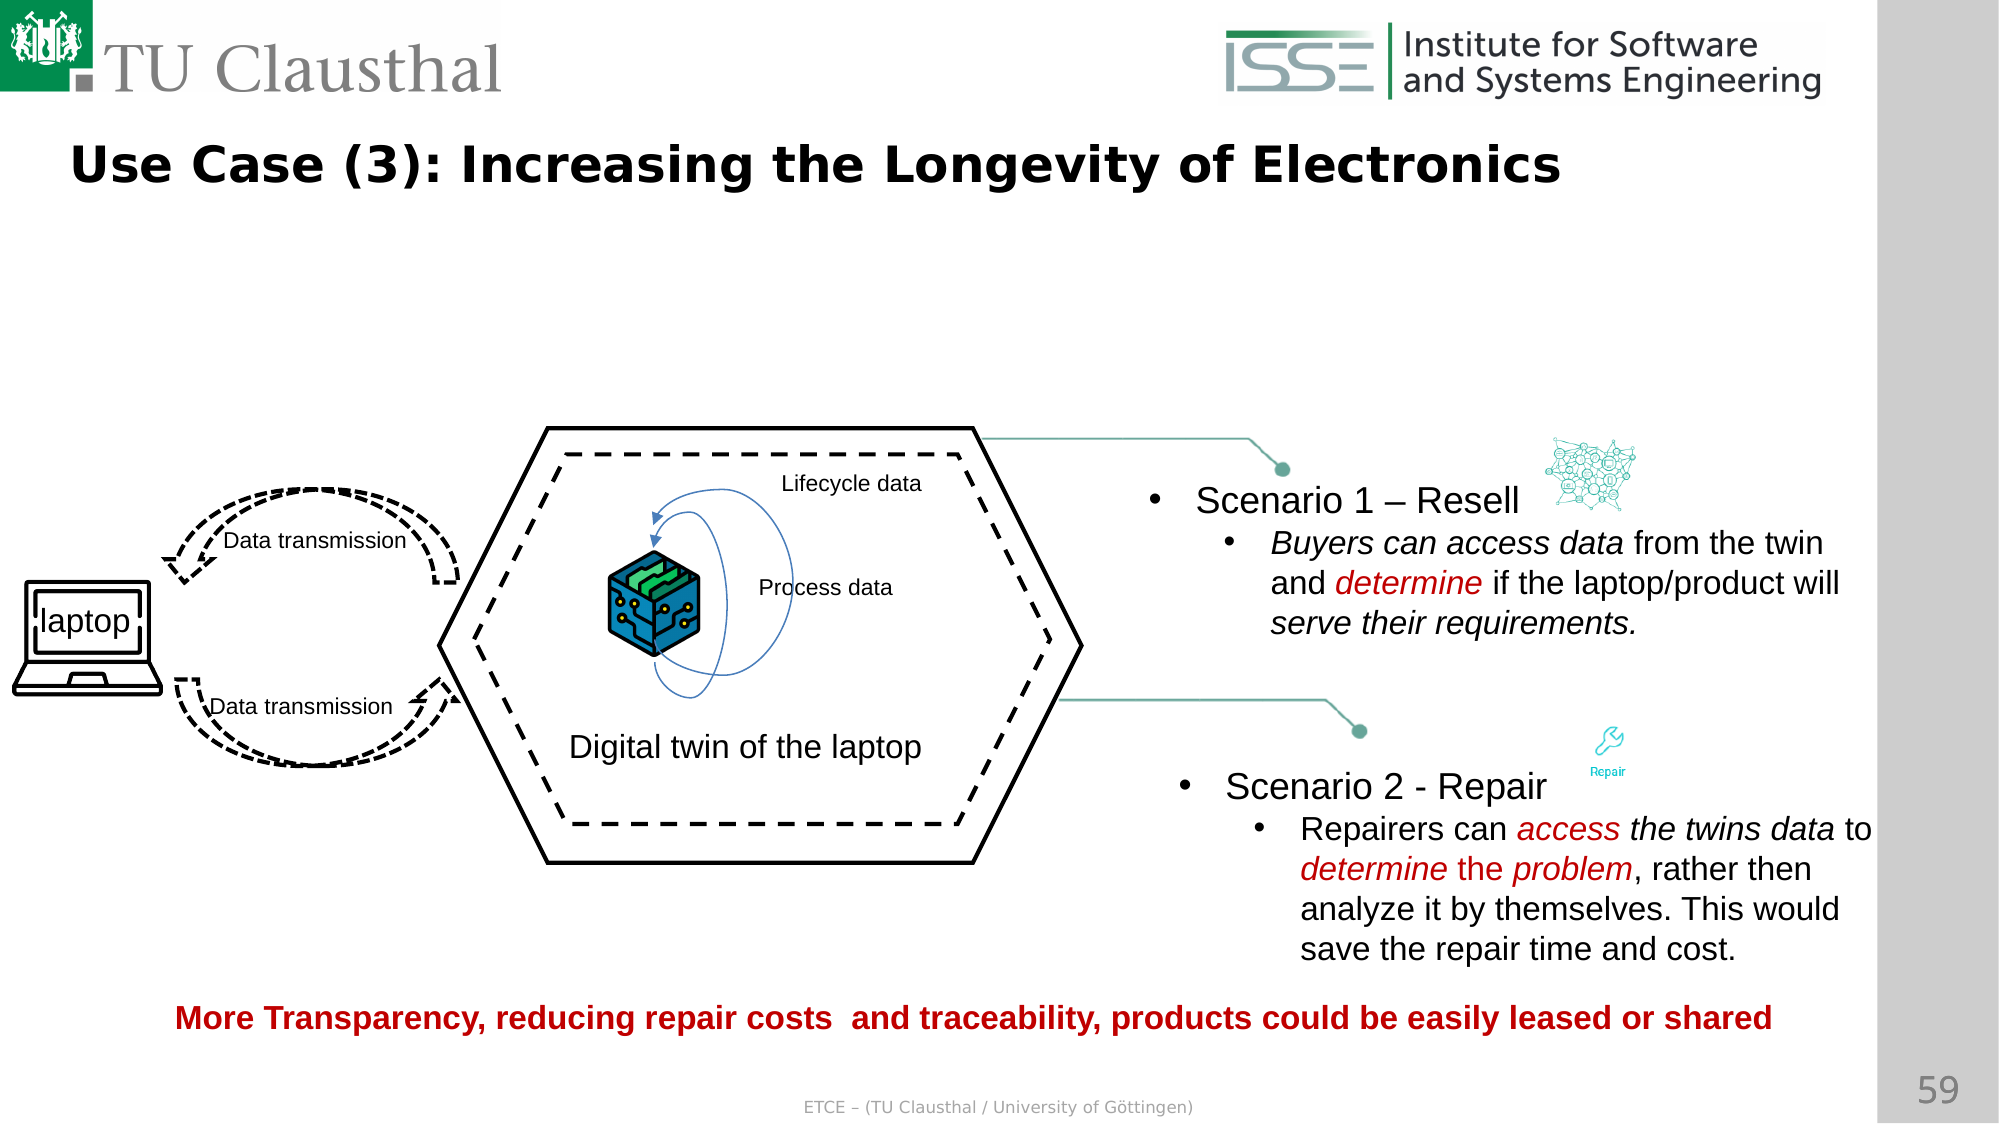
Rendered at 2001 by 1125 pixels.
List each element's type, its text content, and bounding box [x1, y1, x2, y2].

picture [0, 0, 501, 92]
text_box Scenario 2 - Repair Repairers can access the twins data to determine the problem, rather then analyze it by themselves. This would save the repair time and cost. [1163, 754, 1917, 989]
picture [973, 410, 1313, 512]
picture [1218, 22, 1826, 106]
text_box Scenario 1 – Resell Buyers can access data from the twin and determine if the laptop/product will serve their requirements. [1133, 468, 1887, 649]
text_box Use Case (3): Increasing the Longevity of Electronics [54, 125, 1819, 208]
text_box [12, 428, 1084, 863]
text_box More Transparency, reducing repair costs and traceability, products could be easily leased or shared [160, 989, 1940, 1045]
picture [1566, 713, 1653, 813]
picture [1541, 428, 1650, 524]
picture [1084, 671, 1390, 774]
